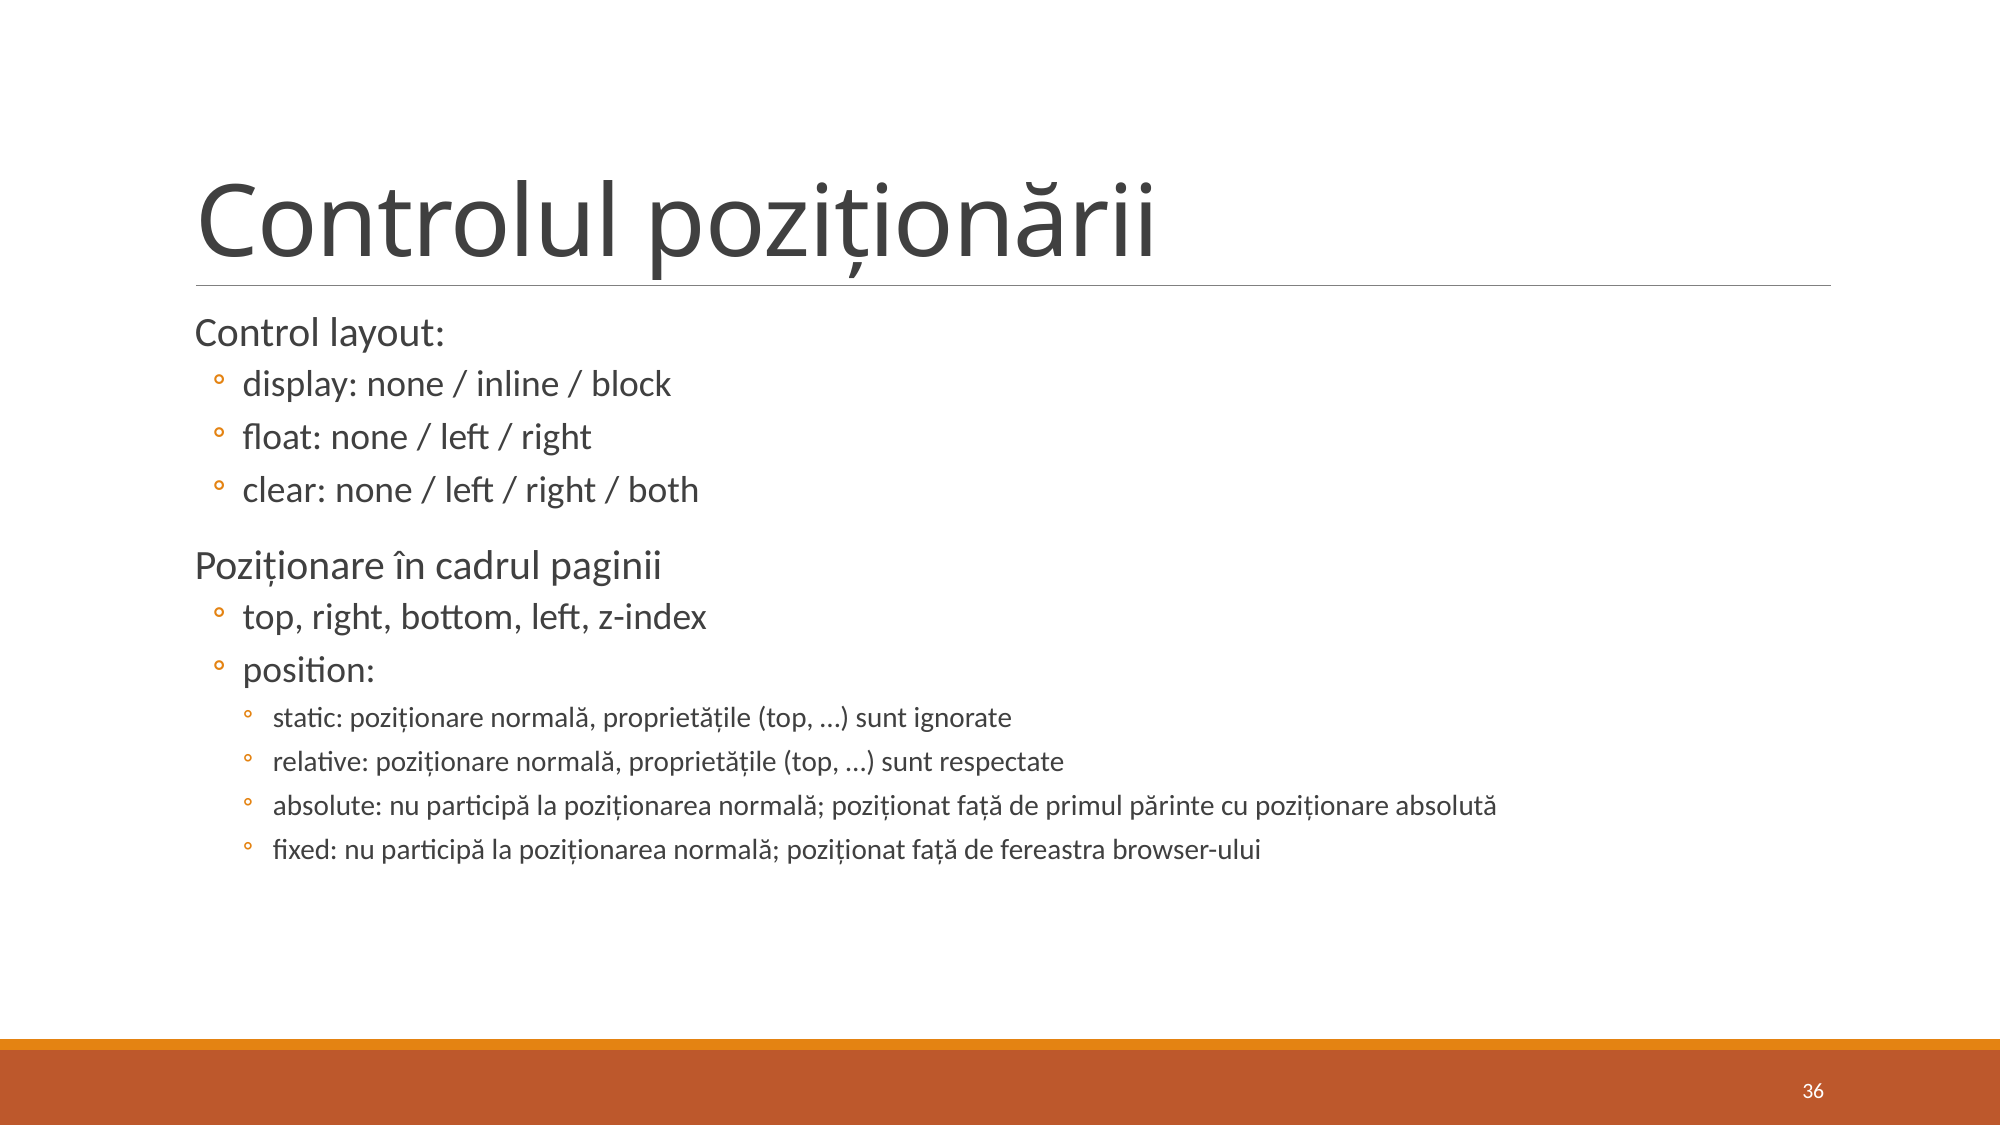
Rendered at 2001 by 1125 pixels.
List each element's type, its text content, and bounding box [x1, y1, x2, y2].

title Controlul poziționării [179, 47, 1830, 285]
slide_number 36 [1624, 1059, 1840, 1120]
list Control layout: display: none / inline / block float: none / left / right clear: none / left / right / both Poziționare în cadrul paginii top, right, bottom, left, z-index position: static: poziționare normală, proprietățile (top, …) sunt ignorate relative: poziționare normală, proprietățile (top, …) sunt respectate absolute: nu participă la poziționarea normală; poziționat față de primul părinte cu poziționare absolută fixed: nu participă la poziționarea normală; poziționat față de fereastra browser-ului [179, 302, 1830, 963]
